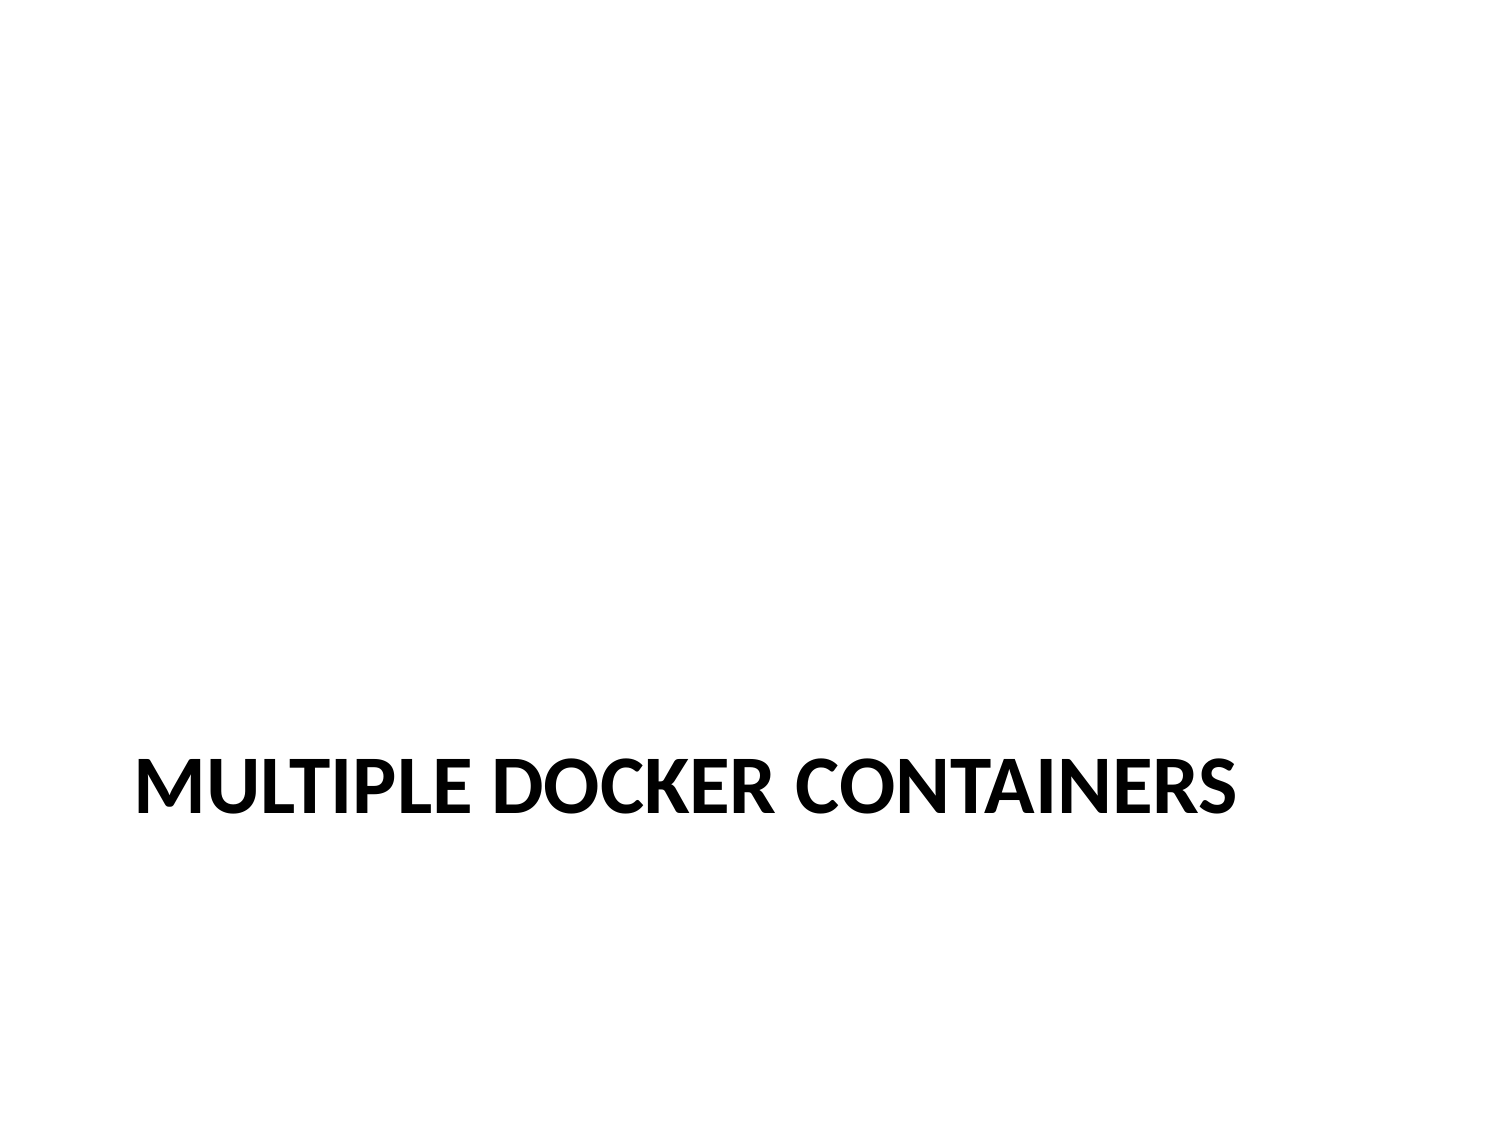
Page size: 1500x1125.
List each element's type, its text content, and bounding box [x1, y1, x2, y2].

title Multiple Docker Containers [118, 722, 1394, 947]
